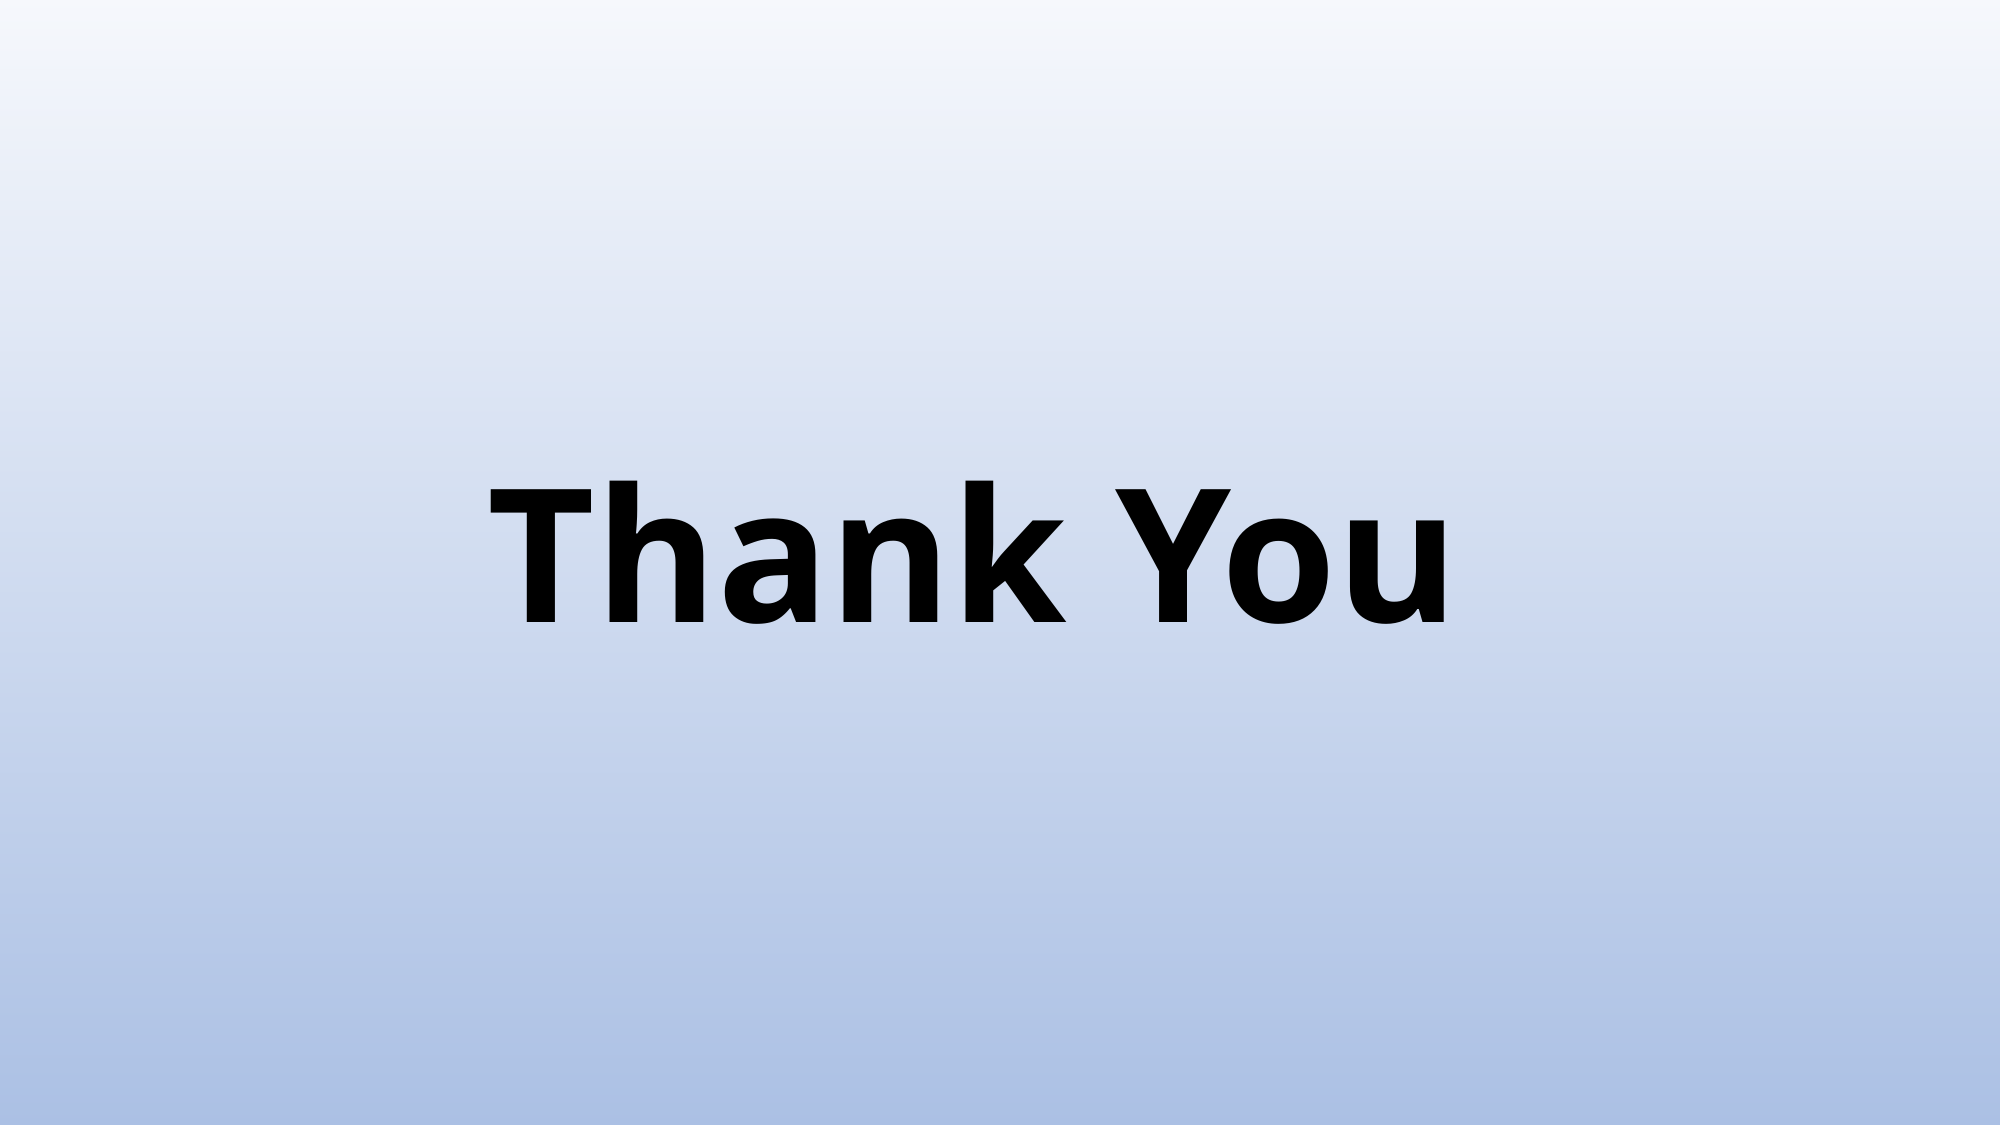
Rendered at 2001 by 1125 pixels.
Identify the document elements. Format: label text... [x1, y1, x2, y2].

title Thank You [111, 453, 1837, 672]
